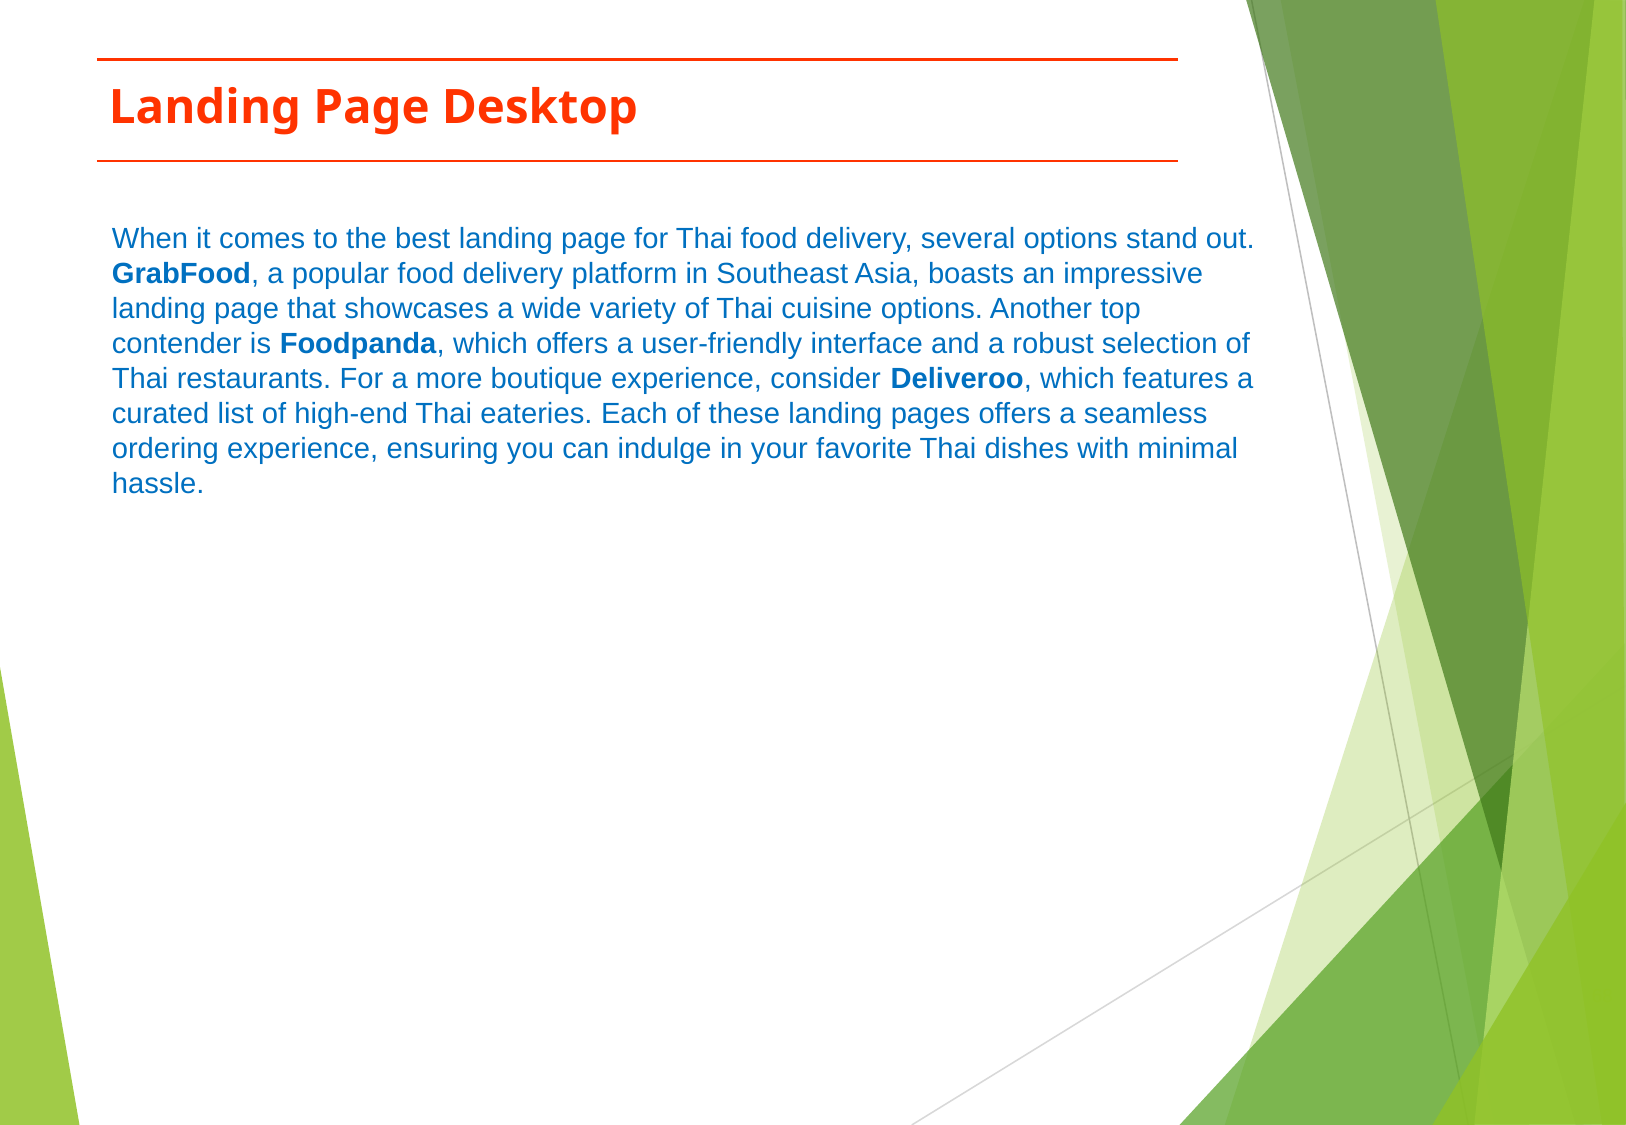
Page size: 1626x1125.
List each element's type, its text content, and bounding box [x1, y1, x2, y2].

text_box When it comes to the best landing page for Thai food delivery, several options stand out. GrabFood, a popular food delivery platform in Southeast Asia, boasts an impressive landing page that showcases a wide variety of Thai cuisine options. Another top contender is Foodpanda, which offers a user-friendly interface and a robust selection of Thai restaurants. For a more boutique experience, consider Deliveroo, which features a curated list of high-end Thai eateries. Each of these landing pages offers a seamless ordering experience, ensuring you can indulge in your favorite Thai dishes with minimal hassle. [96, 212, 1283, 507]
slide_number ‹#› [1259, 970, 1625, 1020]
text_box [96, 59, 1283, 162]
